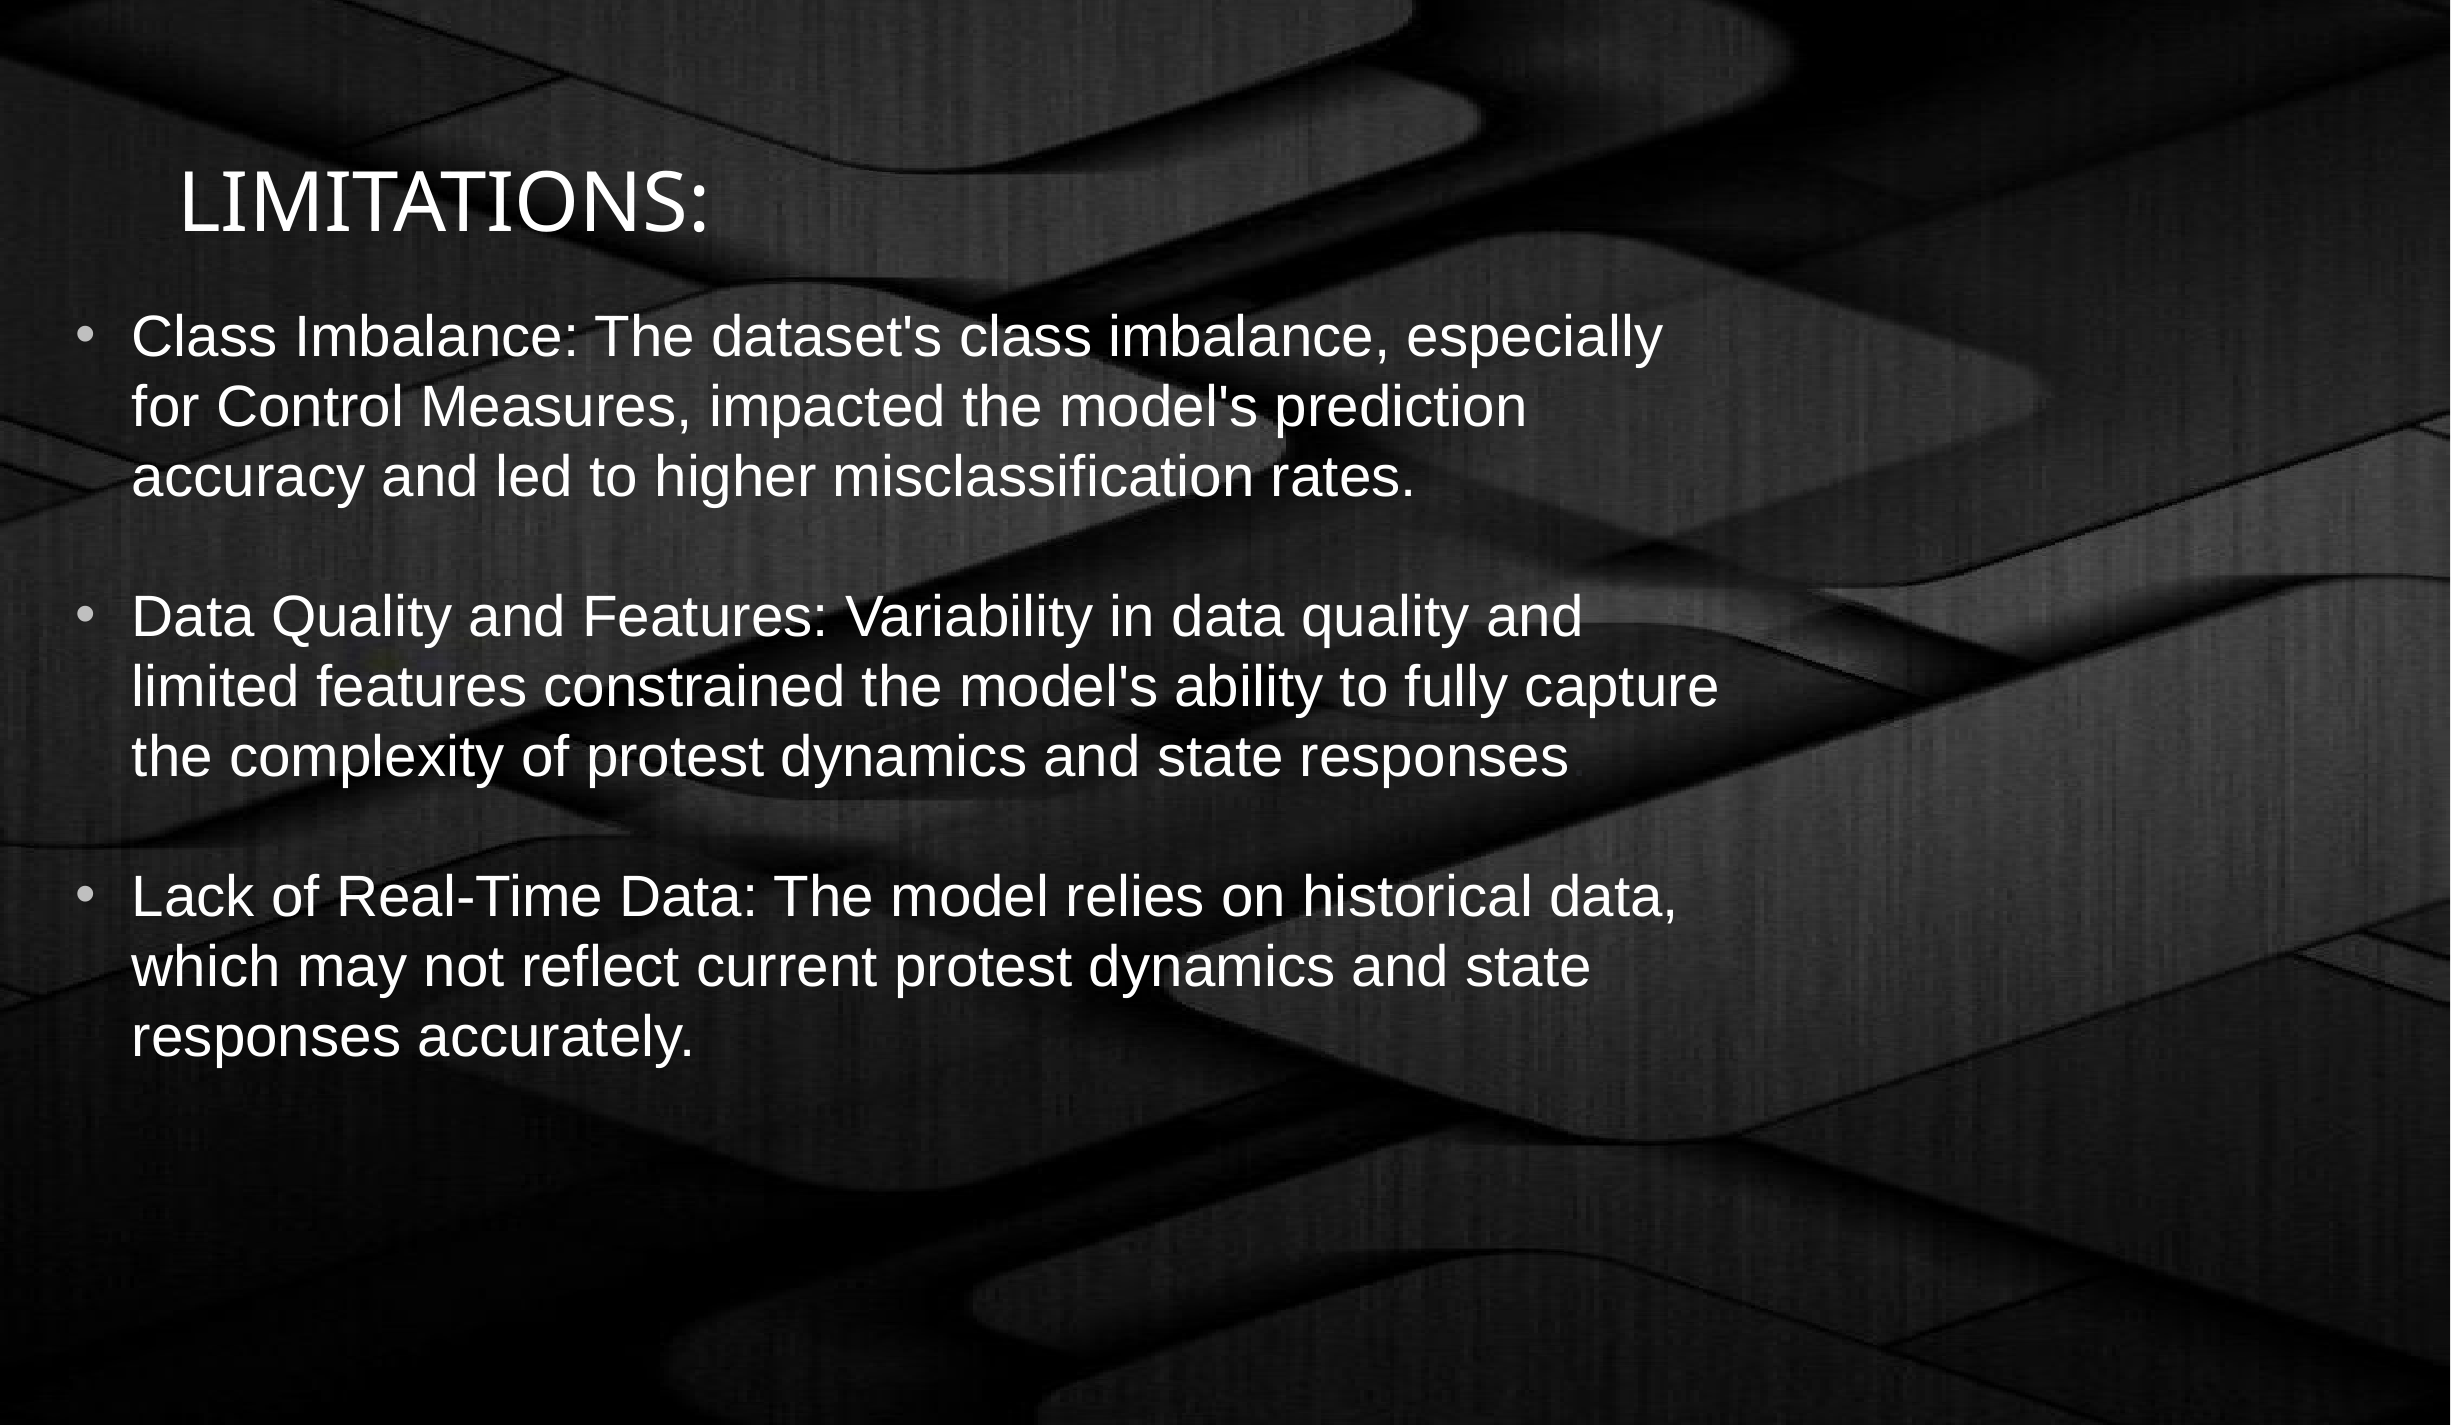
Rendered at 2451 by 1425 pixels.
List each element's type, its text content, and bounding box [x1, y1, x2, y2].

picture [0, 0, 2451, 1425]
text_box LIMITATIONS: [162, 141, 1366, 291]
text_box Class Imbalance: The dataset's class imbalance, especially for Control Measures, impacted the model's prediction accuracy and led to higher misclassification rates. Data Quality and Features: Variability in data quality and limited features constrained the model's ability to fully capture the complexity of protest dynamics and state responses. Lack of Real-Time Data: The model relies on historical data, which may not reflect current protest dynamics and state responses accurately. [60, 291, 1741, 1076]
